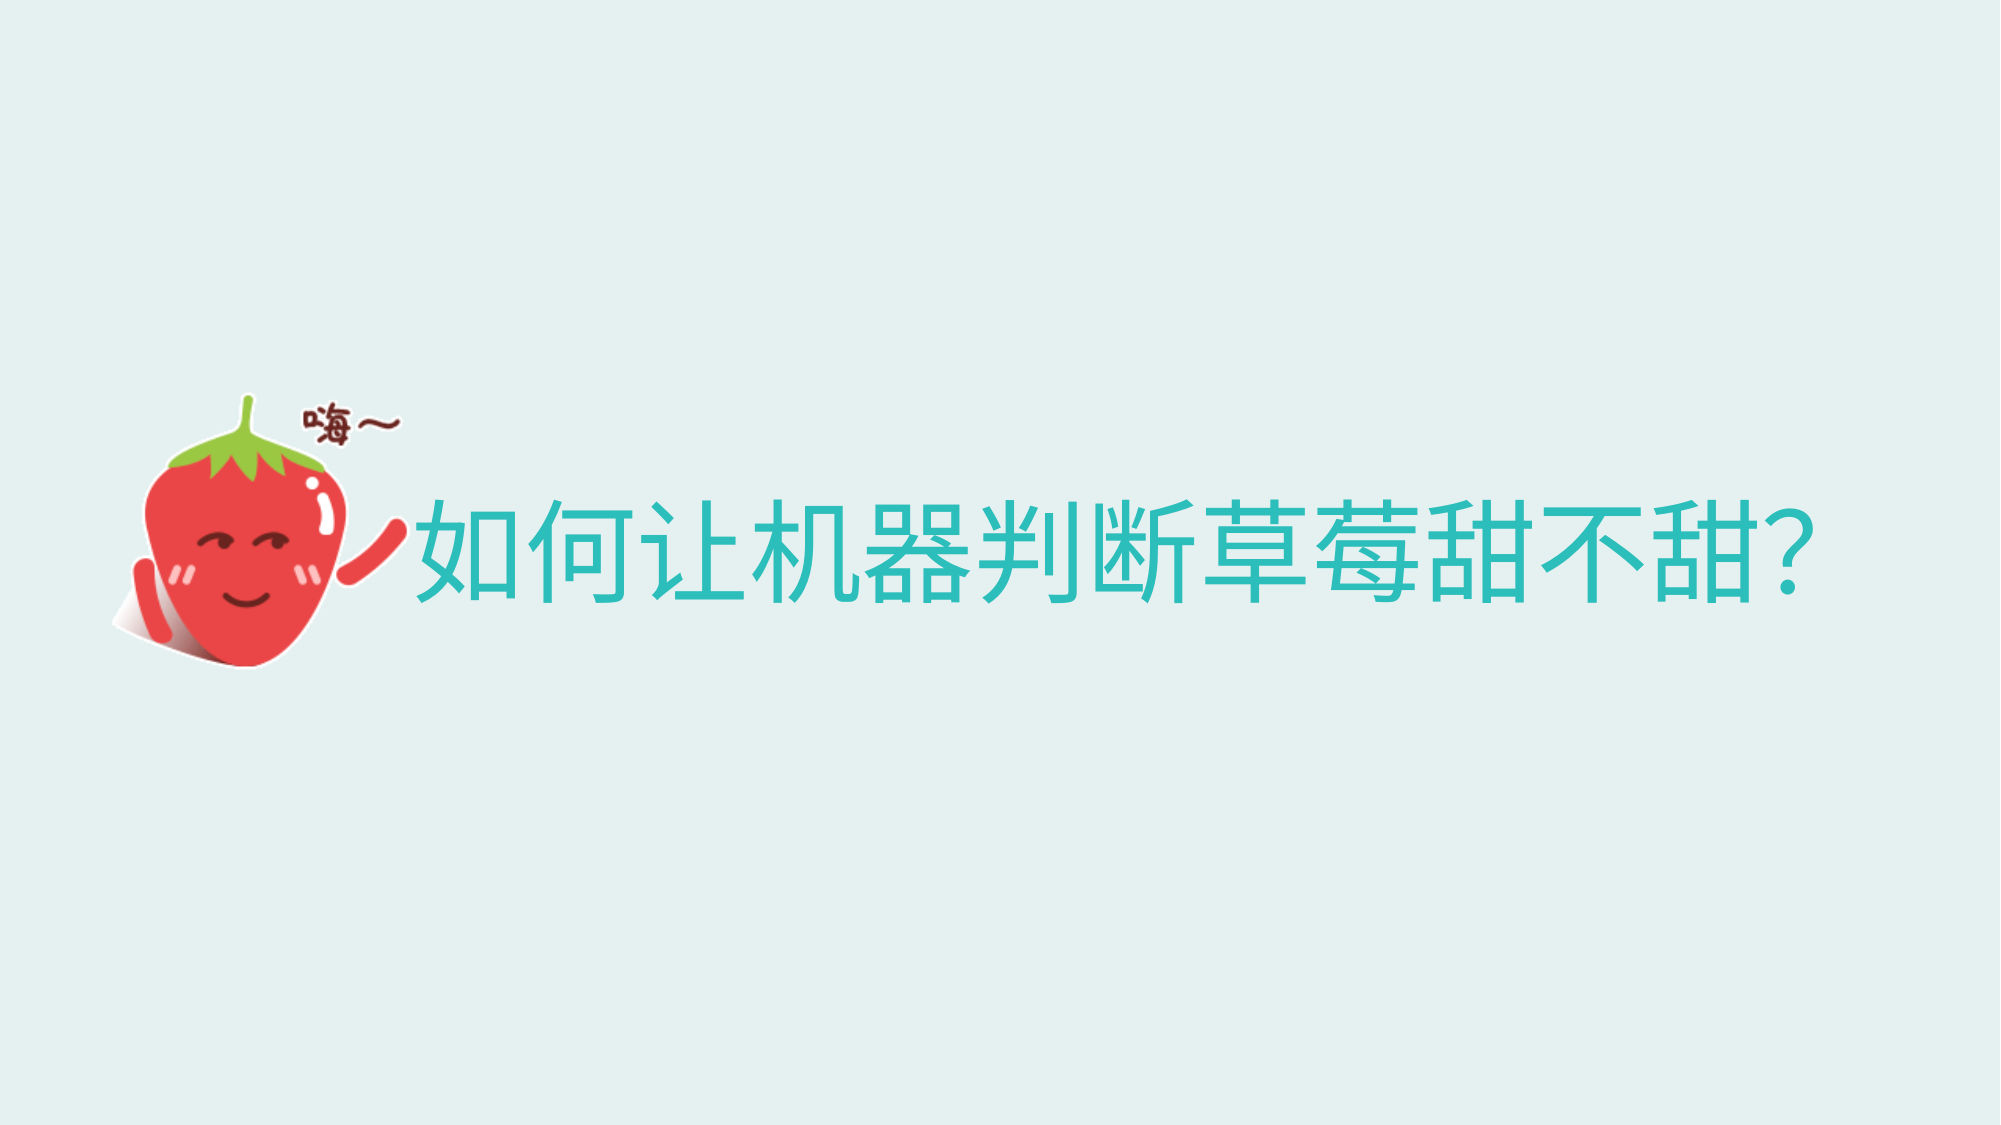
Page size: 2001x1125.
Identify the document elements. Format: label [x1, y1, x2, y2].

text_box [53, 344, 1897, 720]
